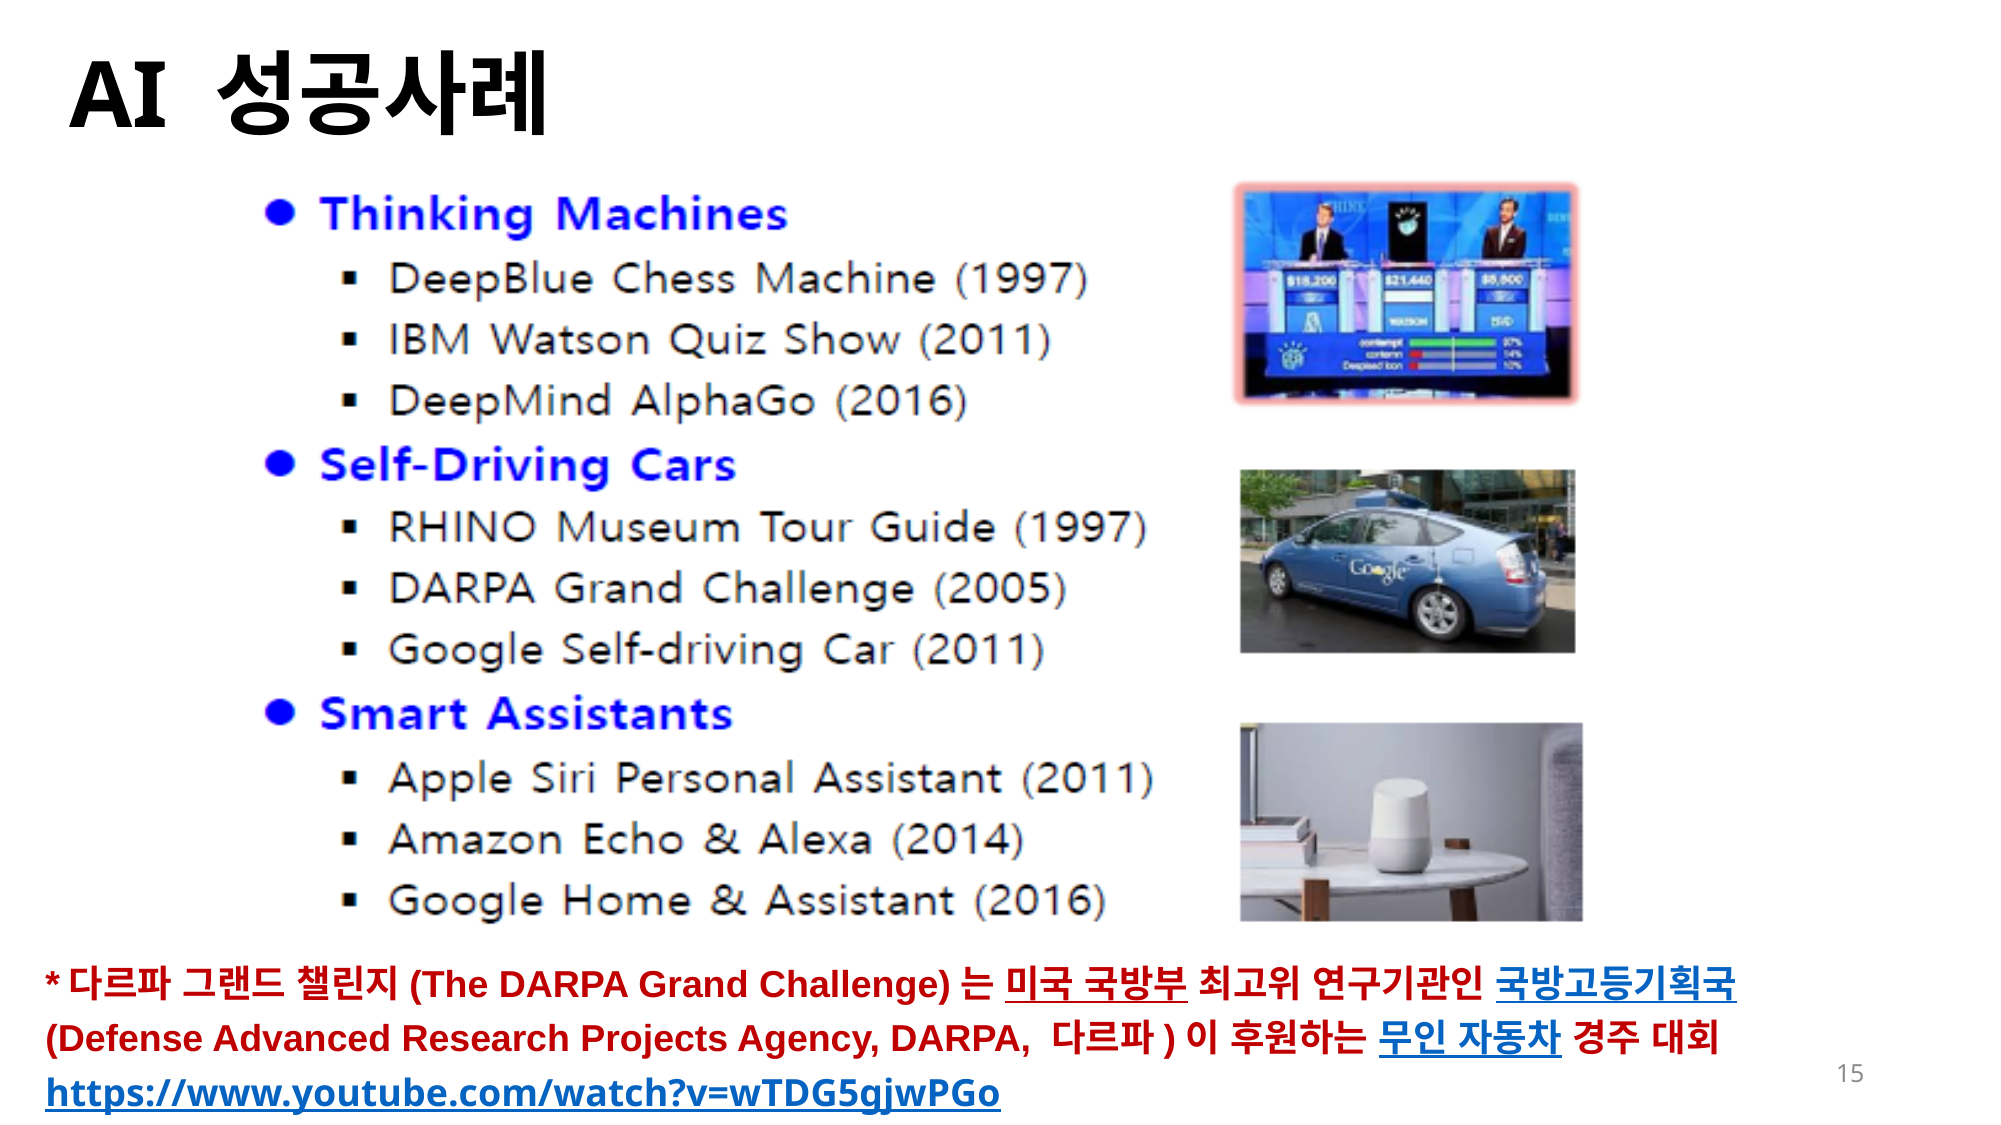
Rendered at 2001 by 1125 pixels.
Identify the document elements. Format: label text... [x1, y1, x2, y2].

slide_number 15 [1817, 1044, 1880, 1105]
text_box *다르파 그랜드 챌린지(The DARPA Grand Challenge)는 미국 국방부 최고위 연구기관인 국방고등기획국(Defense Advanced Research Projects Agency, DARPA, 다르파)이 후원하는 무인 자동차 경주 대회 https://www.youtube.com/watch?v=wTDG5gjwPGo [30, 952, 1817, 1125]
title AI 성공사례 [54, 19, 1780, 178]
picture [239, 167, 1608, 946]
